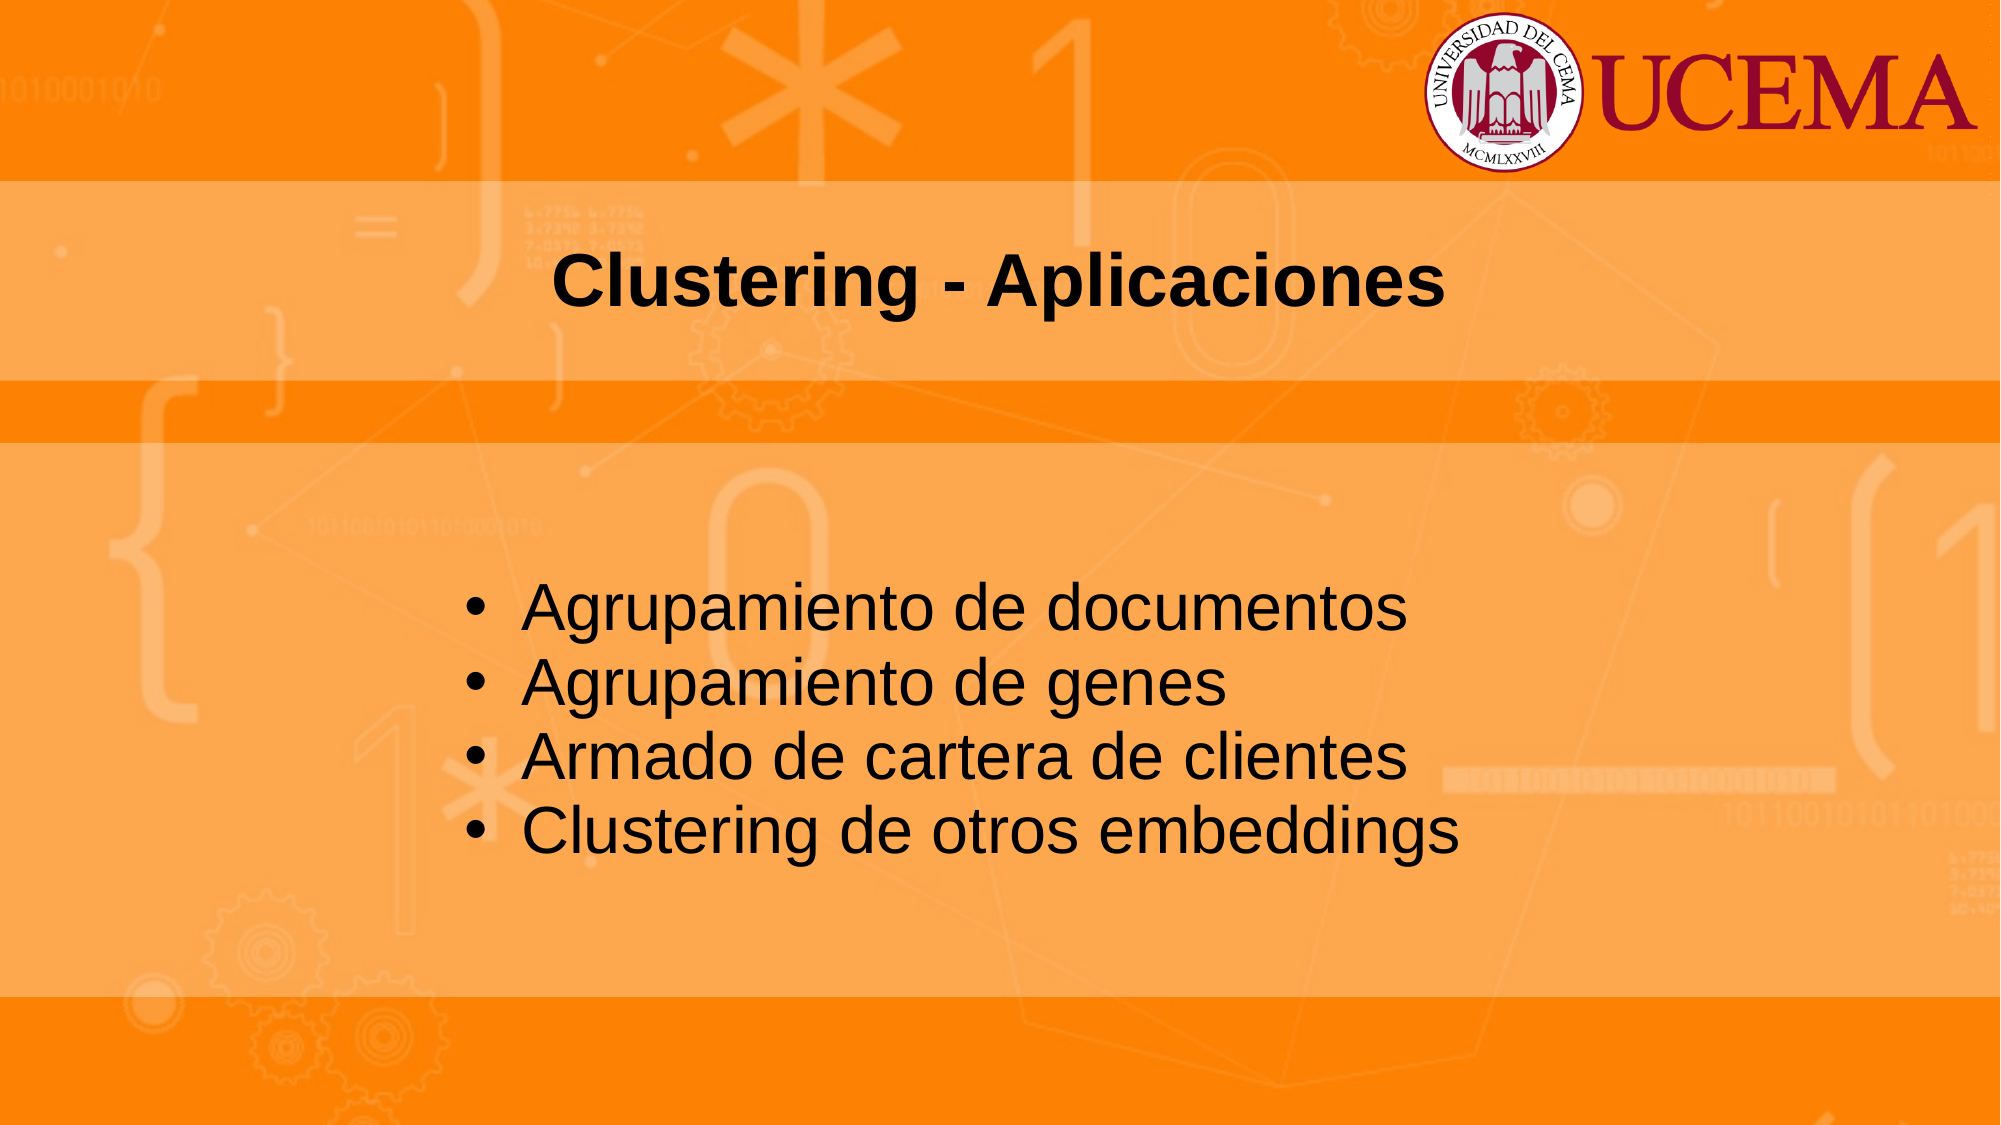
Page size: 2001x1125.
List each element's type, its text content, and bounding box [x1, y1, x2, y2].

picture [0, 0, 2001, 1125]
text_box Agrupamiento de documentos Agrupamiento de genes Armado de cartera de clientes Clustering de otros embeddings [0, 442, 2000, 997]
text_box Clustering - Aplicaciones [0, 181, 2000, 381]
